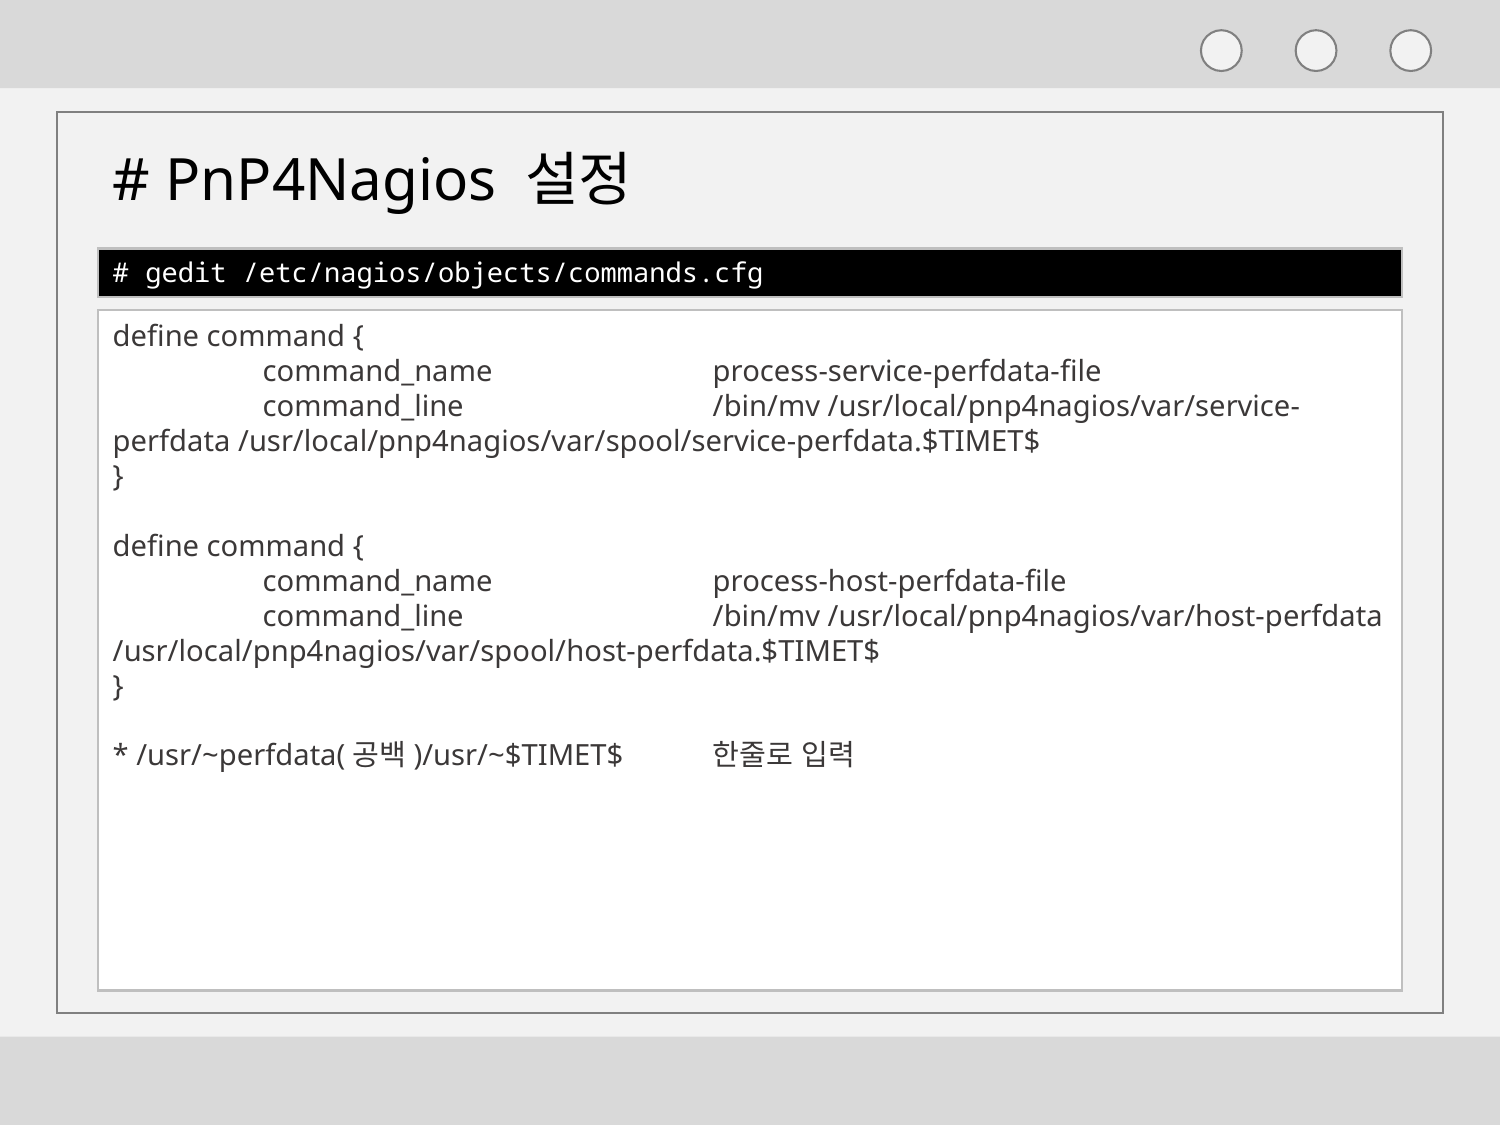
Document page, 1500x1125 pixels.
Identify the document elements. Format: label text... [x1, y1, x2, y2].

text_box # PnP4Nagios 설정 [97, 134, 1402, 220]
text_box define command { command_name process-service-perfdata-file command_line /bin/mv /usr/local/pnp4nagios/var/service-perfdata /usr/local/pnp4nagios/var/spool/service-perfdata.$TIMET$ } define command { command_name process-host-perfdata-file command_line /bin/mv /usr/local/pnp4nagios/var/host-perfdata /usr/local/pnp4nagios/var/spool/host-perfdata.$TIMET$ } * /usr/~perfdata(공백)/usr/~$TIMET$ 한줄로 입력 [97, 309, 1403, 992]
text_box [1199, 29, 1243, 73]
text_box [1294, 29, 1338, 73]
text_box [56, 111, 1444, 1014]
text_box [1389, 29, 1433, 73]
text_box # gedit /etc/nagios/objects/commands.cfg [97, 247, 1403, 298]
text_box [0, 1036, 1500, 1125]
text_box [0, 0, 1500, 89]
